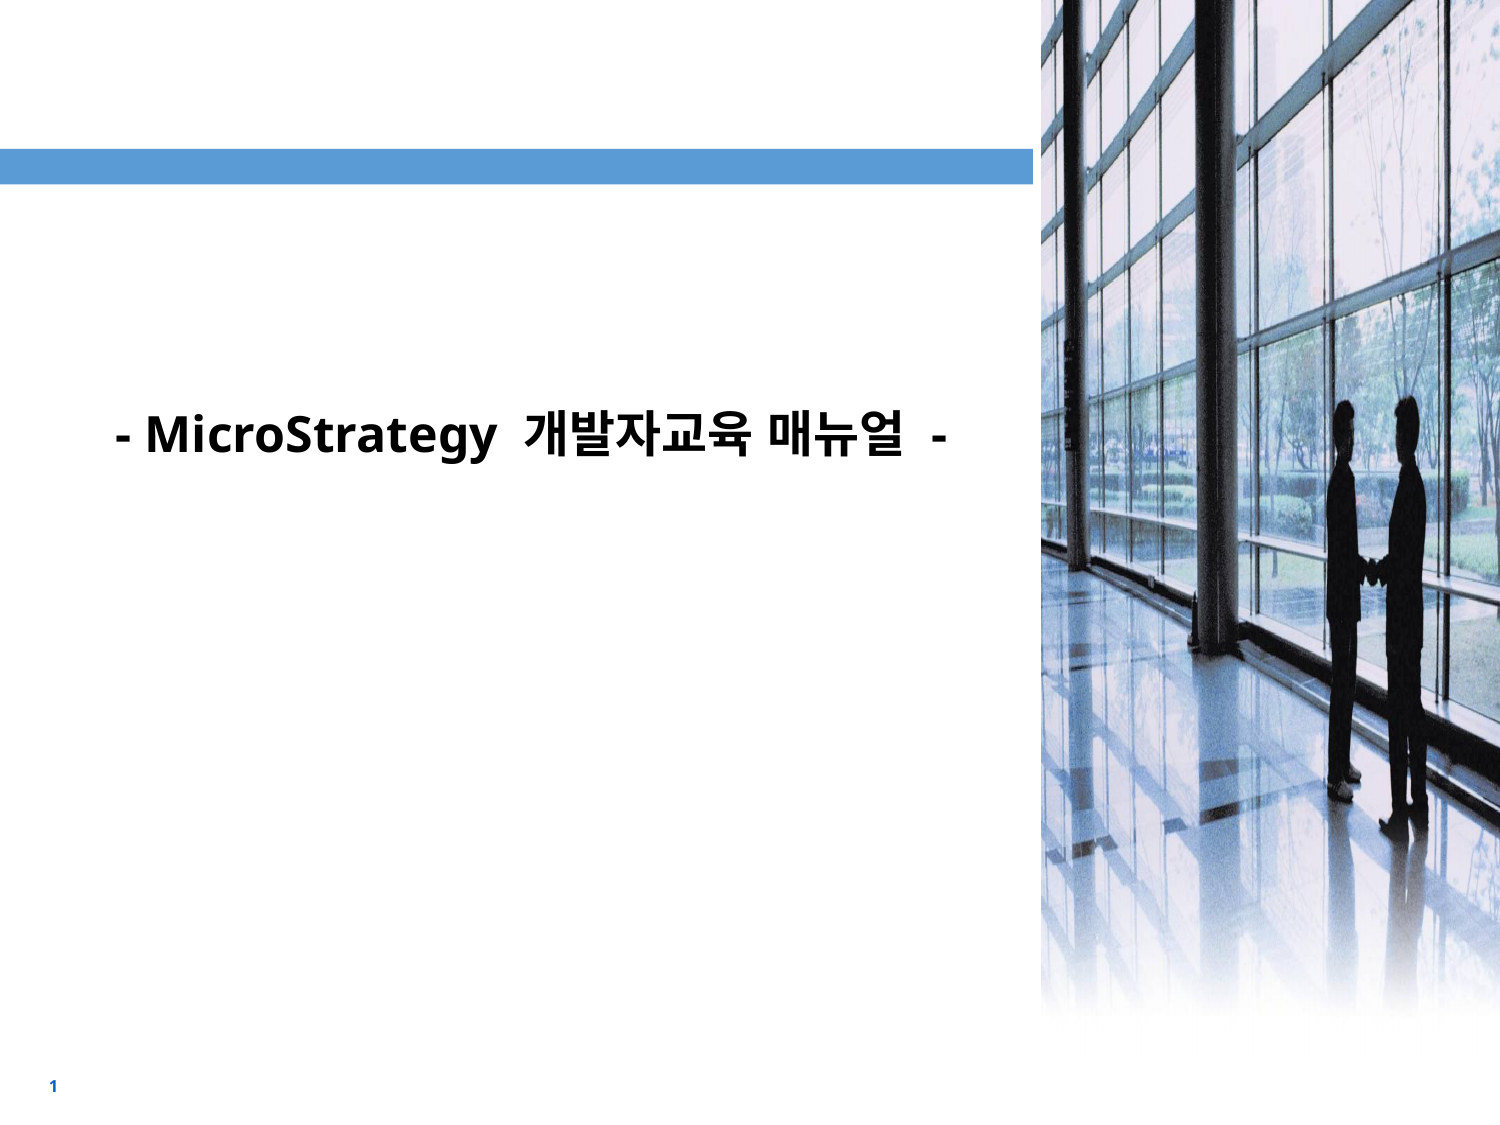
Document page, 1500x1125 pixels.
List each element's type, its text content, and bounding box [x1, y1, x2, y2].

text_box - MicroStrategy 개발자교육 매뉴얼 - [64, 302, 999, 563]
text_box [0, 148, 1033, 185]
picture [1041, 0, 1500, 1059]
text_box 1 [10, 1068, 74, 1113]
